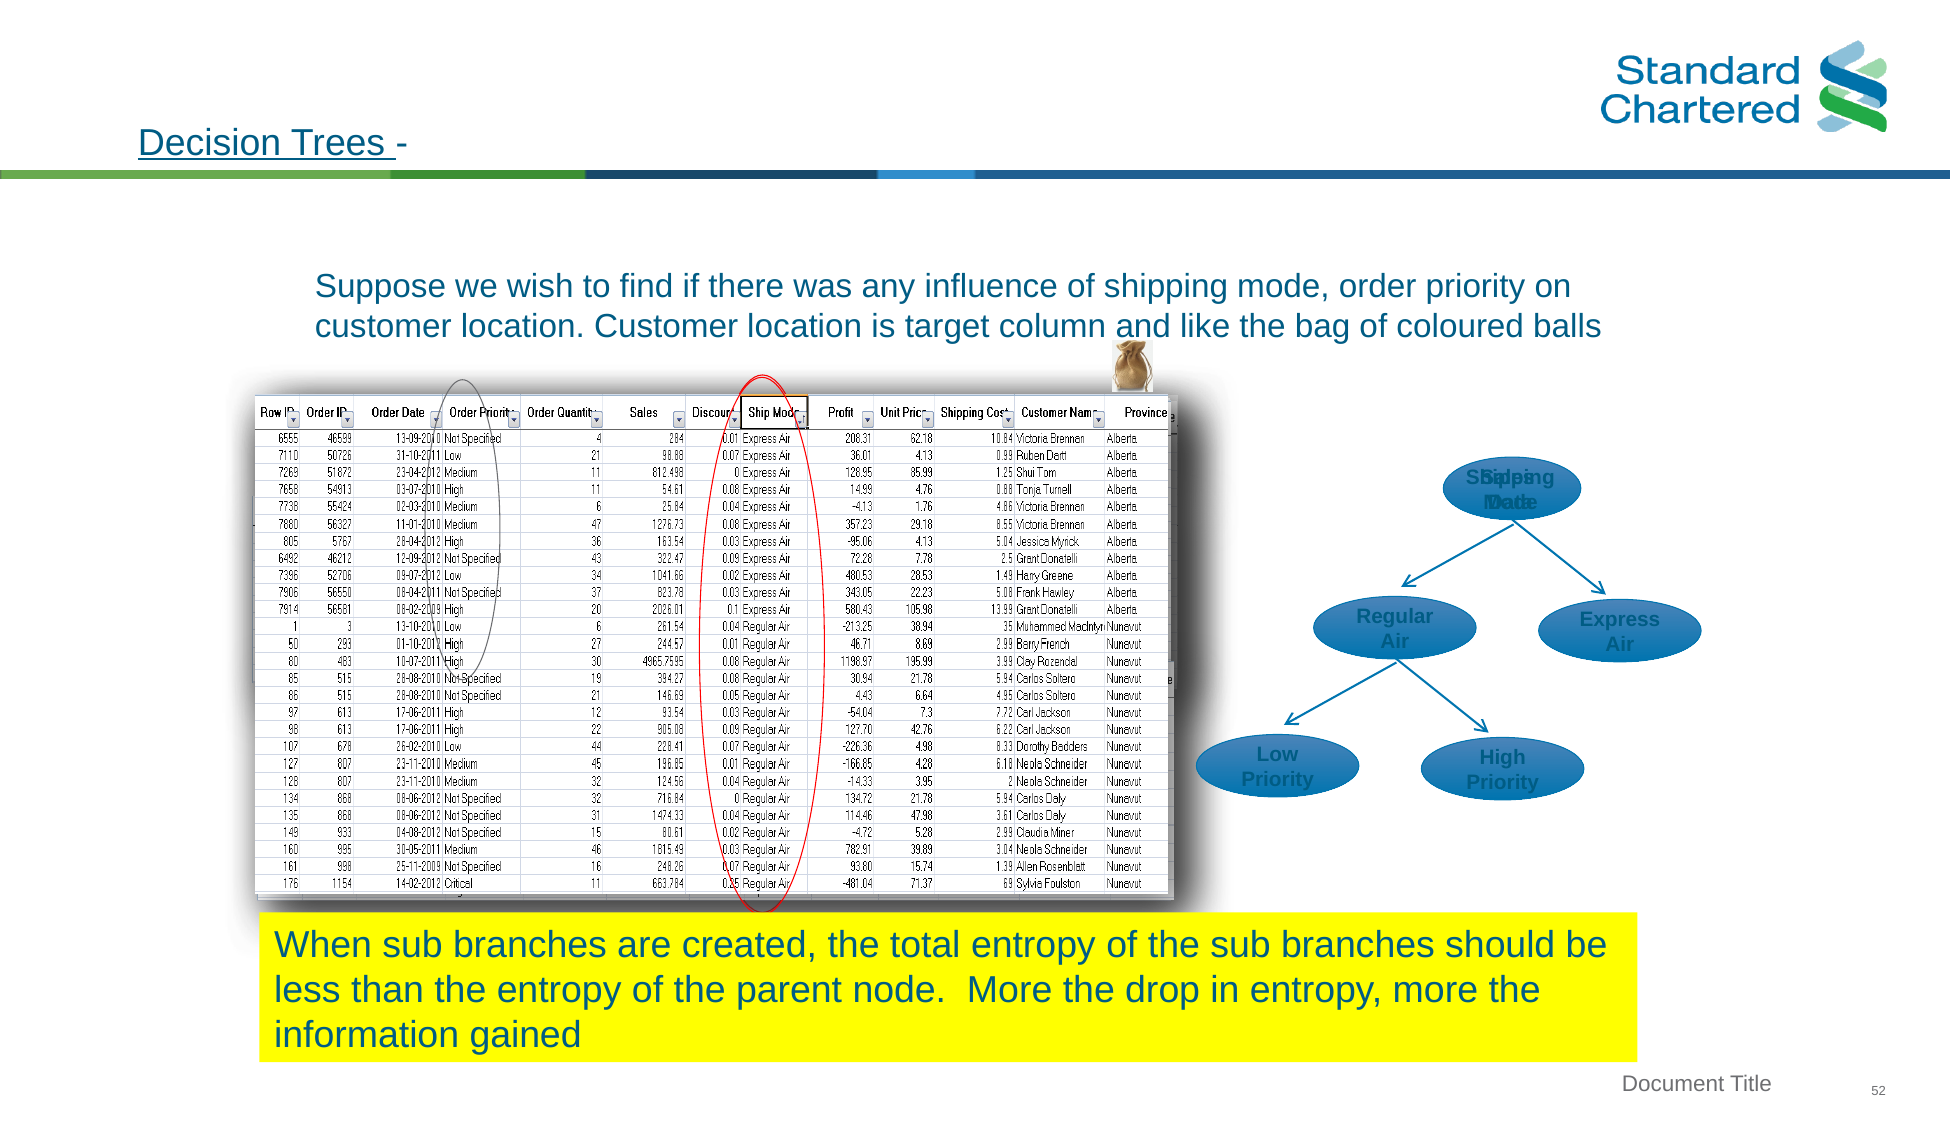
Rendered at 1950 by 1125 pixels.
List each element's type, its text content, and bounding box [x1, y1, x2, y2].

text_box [1283, 662, 1394, 725]
picture [0, 170, 1950, 179]
text_box [445, 379, 480, 394]
text_box High Priority [1420, 736, 1585, 801]
text_box Low Priority [1195, 733, 1360, 798]
picture [1112, 340, 1153, 392]
text_box Suppose we wish to find if there was any influence of shipping mode, order priority on customer location. Customer location is target column and like the bag of coloured balls [299, 256, 1650, 352]
text_box Regular Air [1313, 595, 1477, 660]
text_box Sales Data [1429, 456, 1592, 522]
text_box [1401, 524, 1512, 587]
picture [252, 394, 1178, 901]
text_box Decision Trees - [123, 110, 424, 171]
text_box [741, 901, 783, 912]
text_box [1394, 657, 1489, 733]
text_box When sub branches are created, the total entropy of the sub branches should be less than the entropy of the parent node. More the drop in entropy, more the information gained [259, 912, 1638, 1063]
text_box ExpressAir [1538, 598, 1702, 663]
text_box [739, 376, 785, 394]
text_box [1512, 519, 1606, 595]
